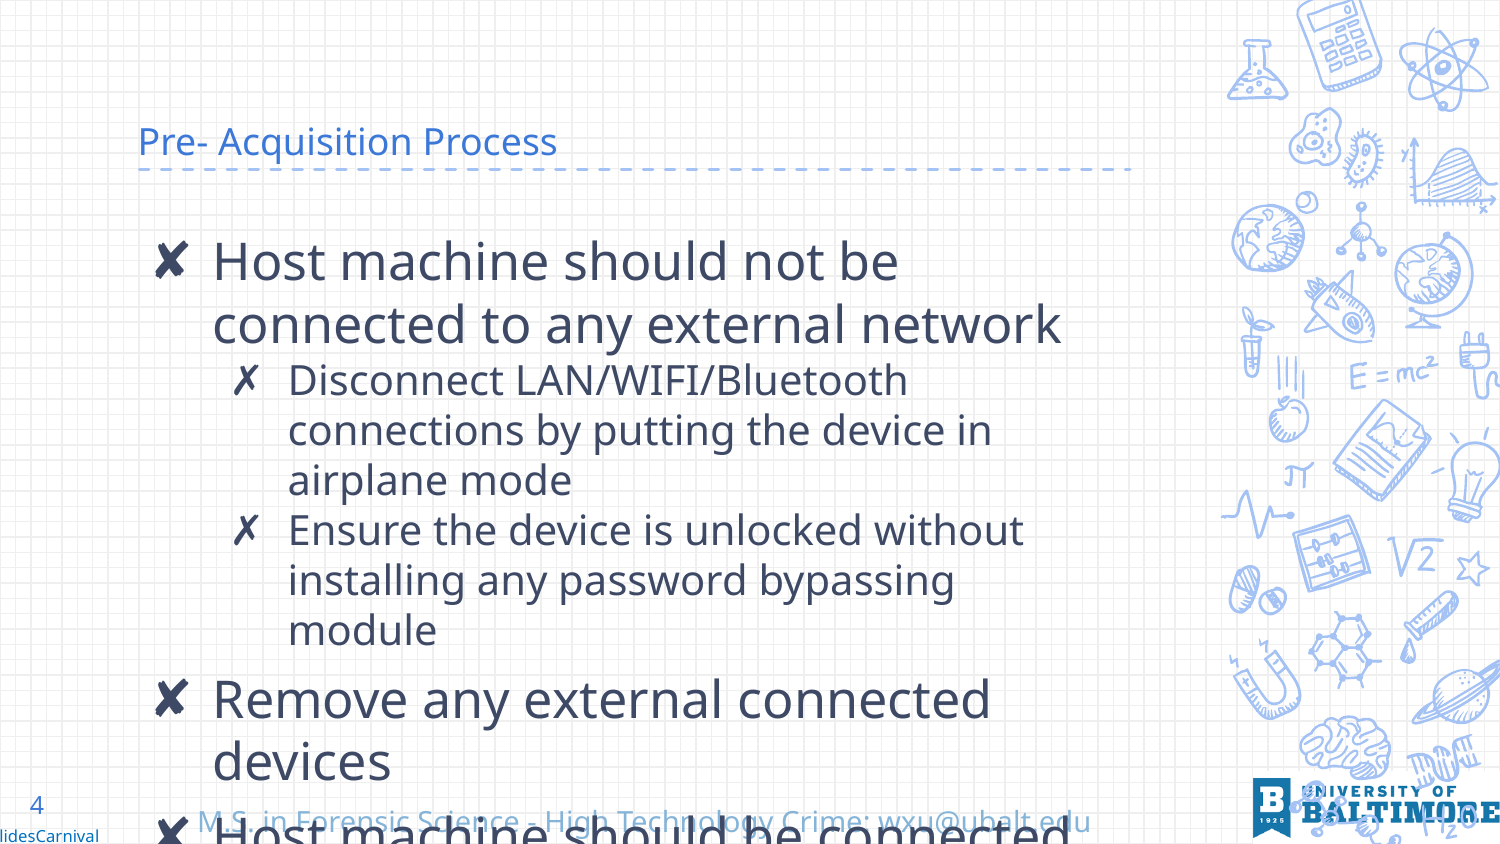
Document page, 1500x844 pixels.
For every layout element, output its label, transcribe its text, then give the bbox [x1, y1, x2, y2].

list Host machine should not be connected to any external network Disconnect LAN/WIFI/Bluetooth connections by putting the device in airplane mode Ensure the device is unlocked without installing any password bypassing module Remove any external connected devices Host machine should be connected to a stable power source [122, 213, 1130, 806]
title Pre- Acquisition Process [122, 36, 1130, 178]
picture [1365, 817, 1376, 833]
picture [1327, 813, 1336, 822]
picture [1316, 786, 1321, 797]
slide_number 4 [14, 774, 105, 840]
picture [1253, 771, 1500, 844]
